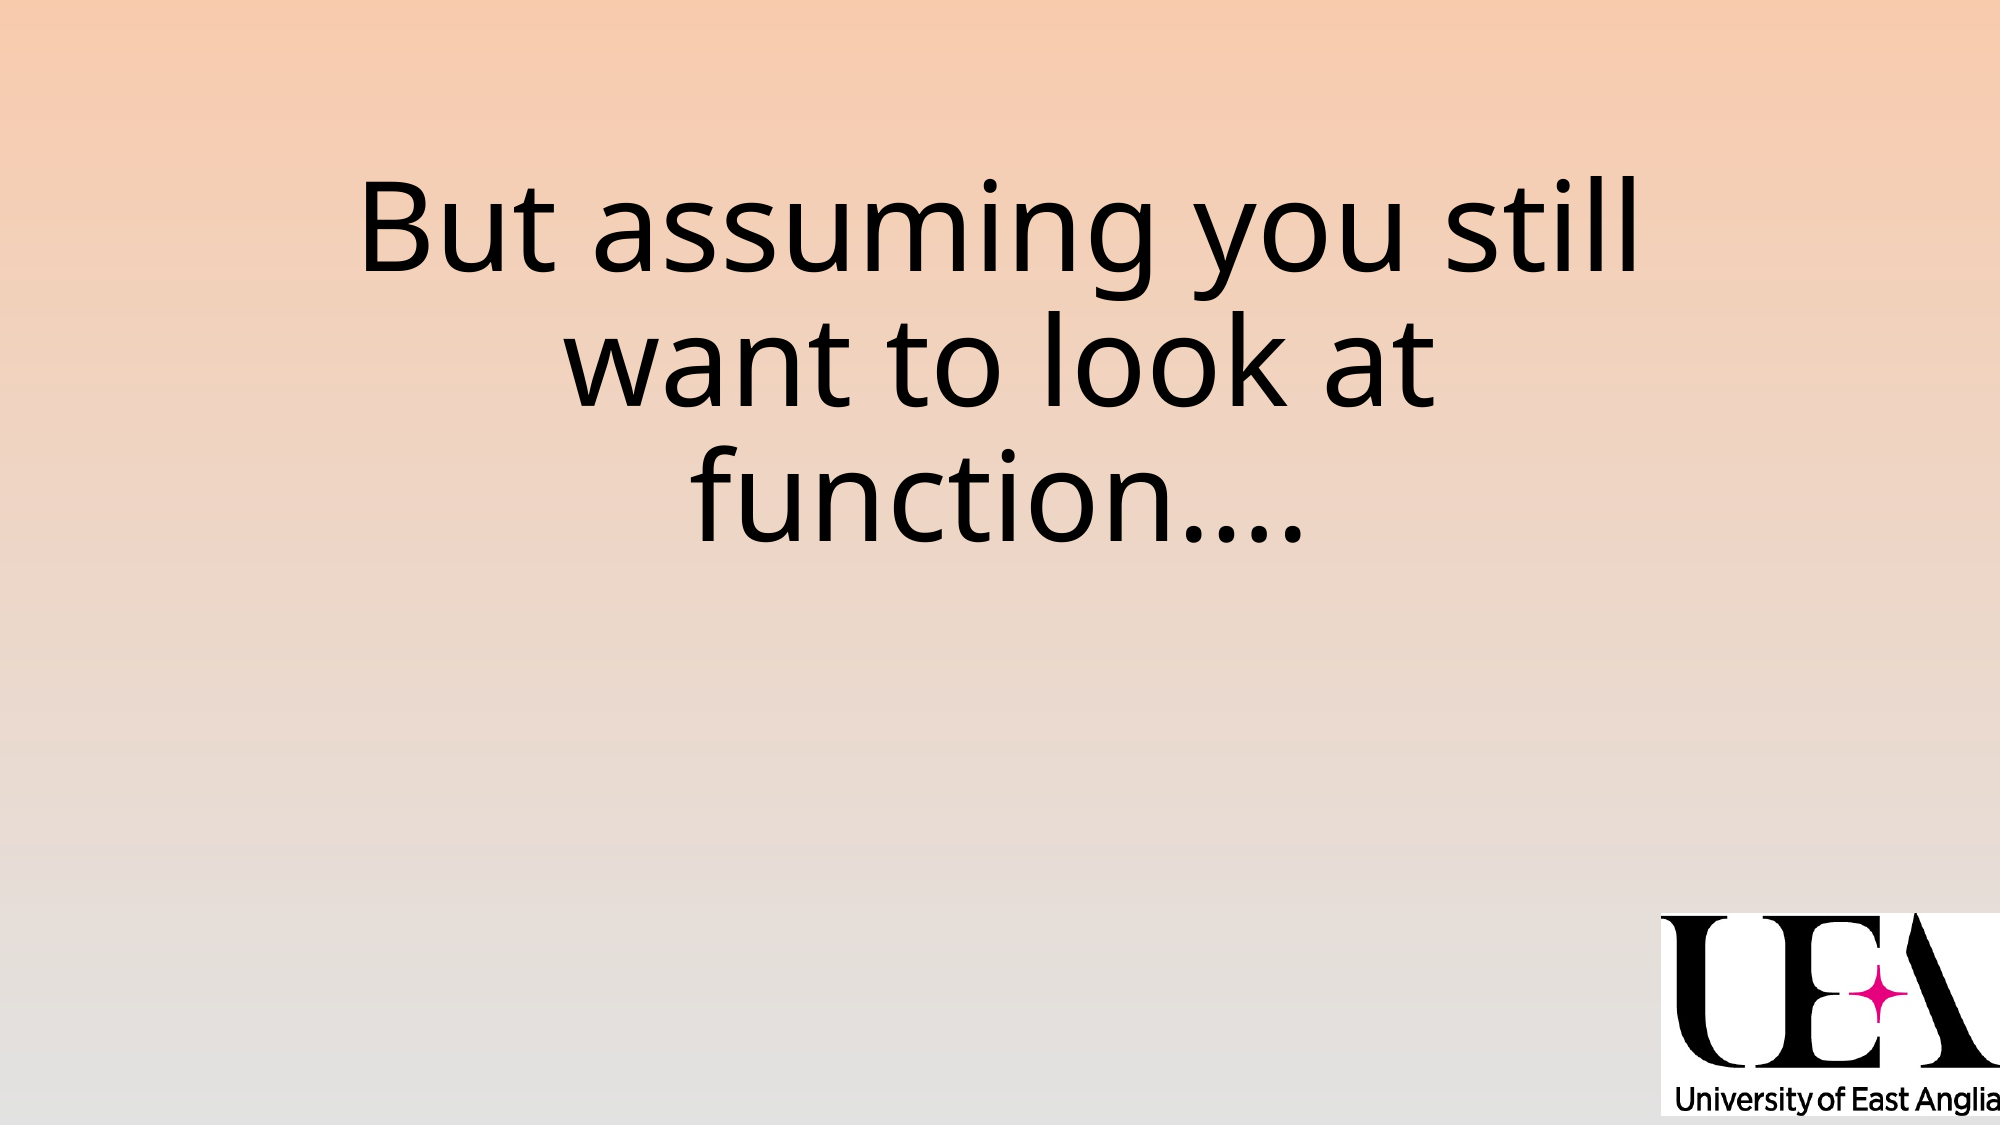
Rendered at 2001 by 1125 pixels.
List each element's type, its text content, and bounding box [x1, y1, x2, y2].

picture [1661, 913, 2000, 1116]
title But assuming you still want to look at function…. [249, 184, 1750, 576]
